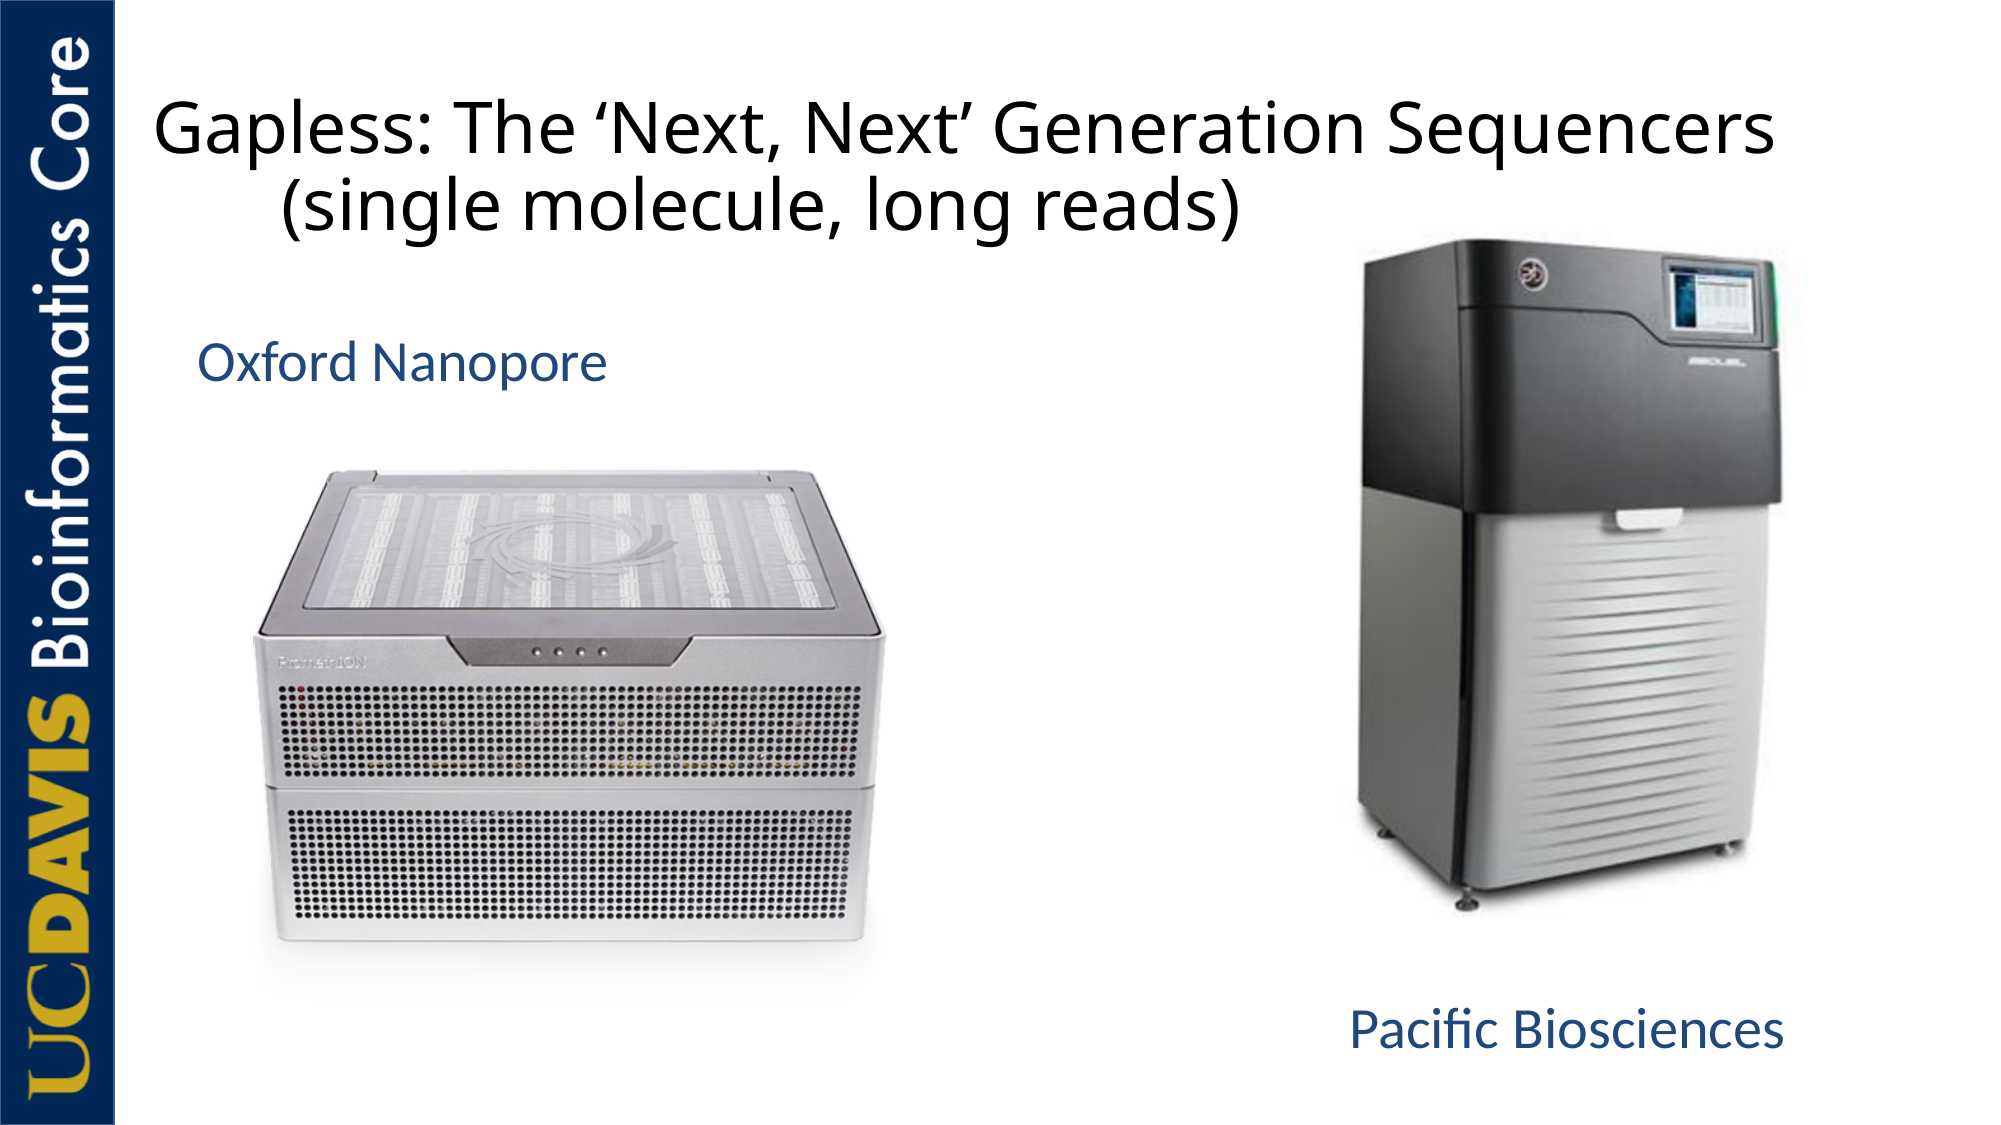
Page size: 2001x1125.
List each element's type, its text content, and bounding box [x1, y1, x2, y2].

list Oxford Nanopore [182, 323, 886, 423]
picture [1307, 206, 1837, 943]
picture [251, 469, 887, 1014]
text_box Pacific Biosciences [1334, 990, 2000, 1091]
picture [8, 0, 112, 1121]
title Gapless: The ‘Next, Next’ Generation Sequencers (single molecule, long reads) [137, 59, 1863, 278]
